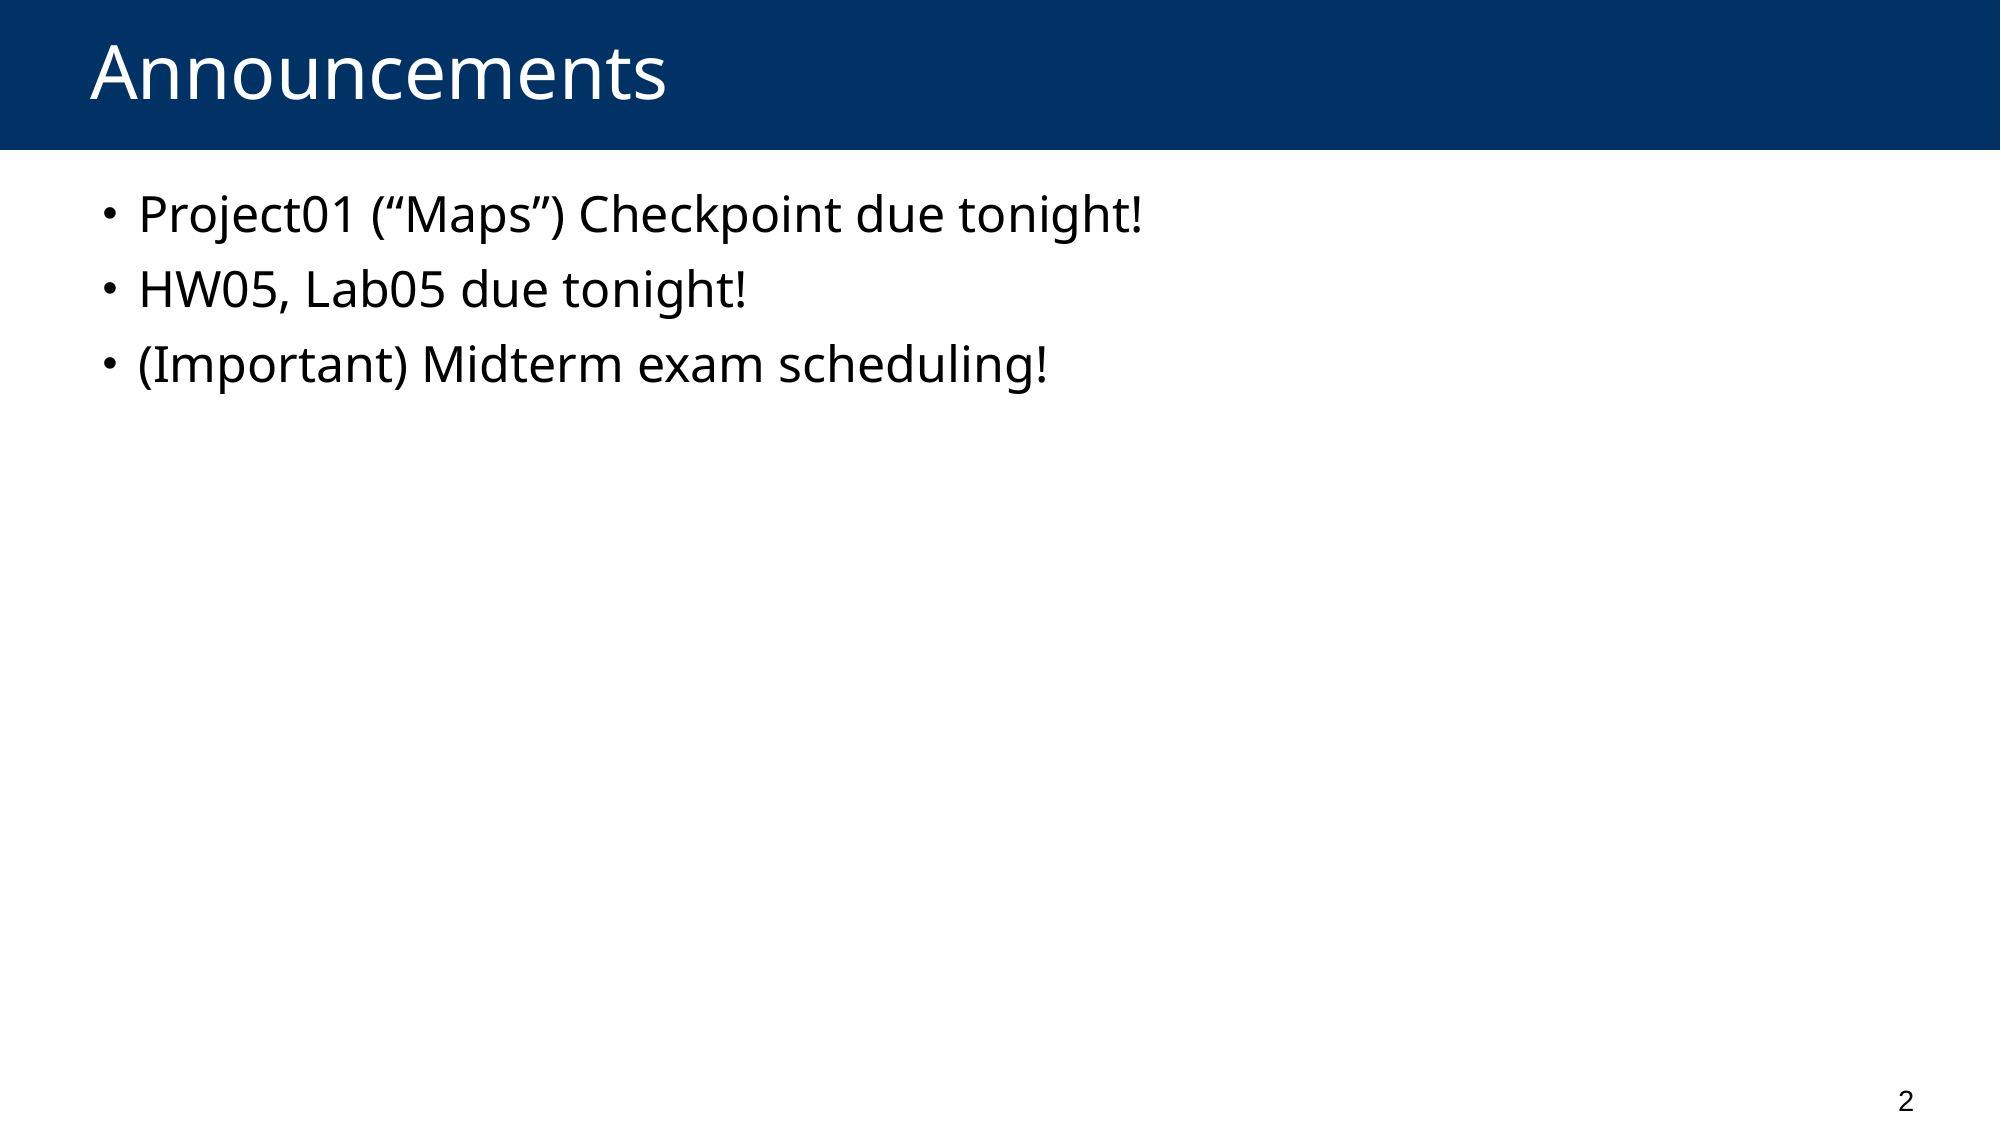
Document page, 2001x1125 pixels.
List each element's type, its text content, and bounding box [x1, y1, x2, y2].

slide_number 2 [1883, 1074, 2000, 1125]
title Announcements [0, 0, 2000, 152]
list Project01 (“Maps”) Checkpoint due tonight! HW05, Lab05 due tonight! (Important) Midterm exam scheduling! [87, 174, 1928, 1038]
